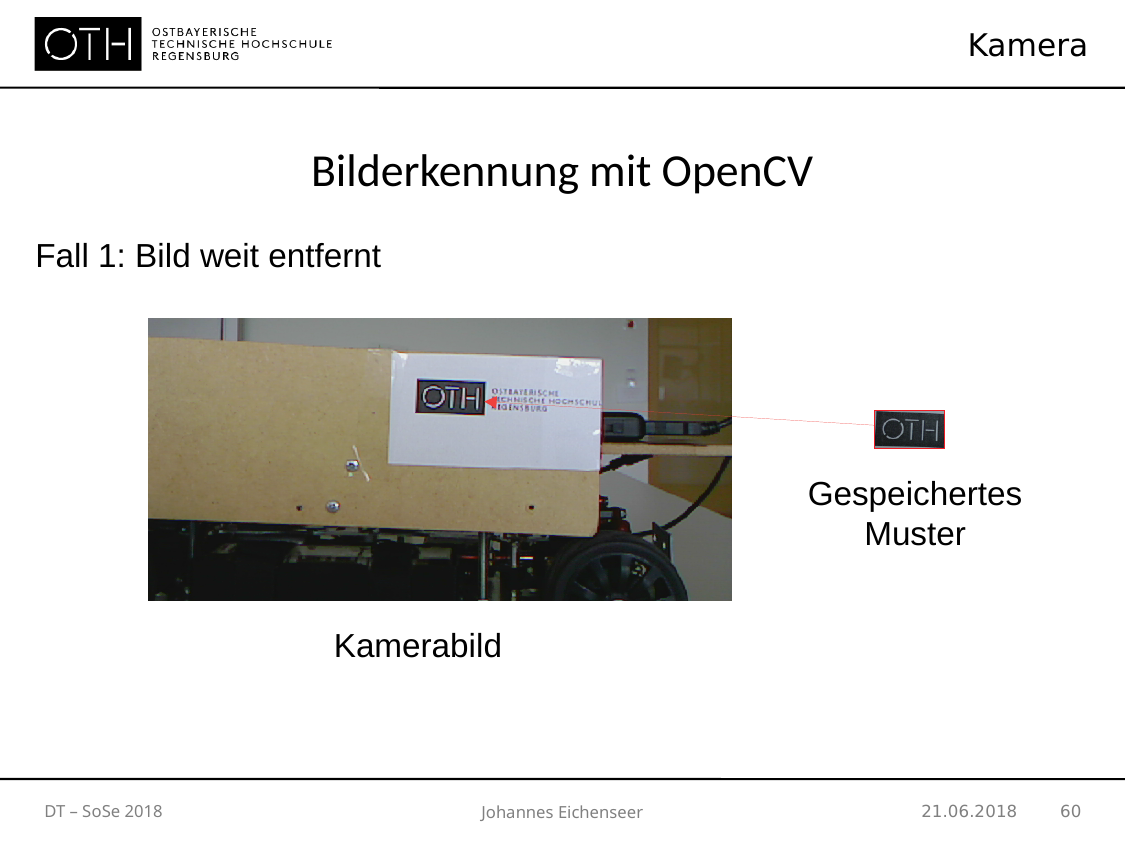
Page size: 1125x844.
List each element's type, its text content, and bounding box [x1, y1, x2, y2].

picture [34, 17, 332, 71]
text_box Kamerabild [318, 616, 697, 673]
text_box Johannes Eichenseer [443, 794, 682, 829]
picture [873, 410, 945, 449]
text_box Fall 1: Bild weit entfernt [35, 212, 591, 295]
text_box Kamera [332, 17, 1089, 71]
text_box Gespeichertes Muster [791, 464, 1040, 591]
text_box Bilderkennung mit OpenCV [184, 140, 941, 196]
picture [147, 318, 733, 601]
